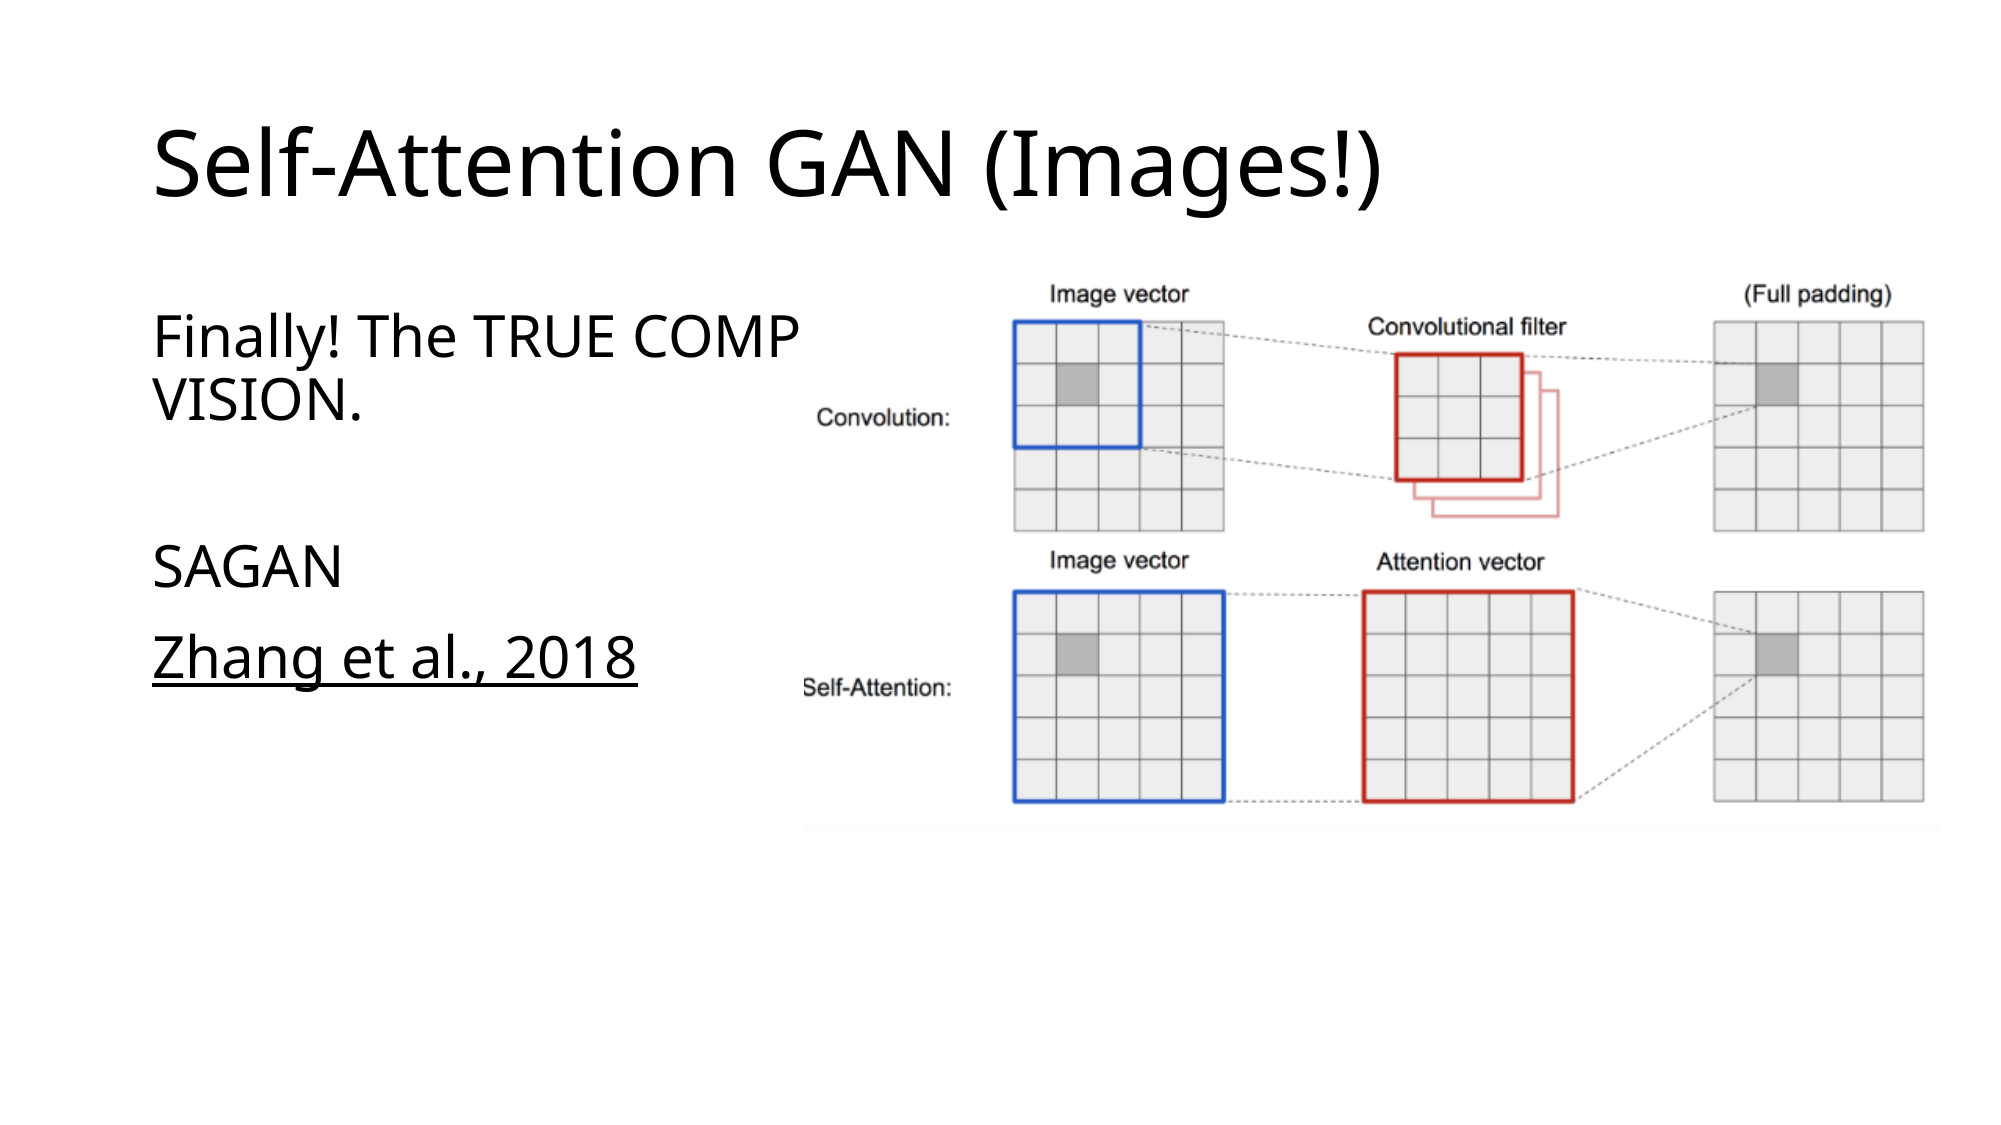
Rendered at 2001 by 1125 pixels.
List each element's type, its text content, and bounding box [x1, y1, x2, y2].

picture [804, 275, 1940, 831]
title Self-Attention GAN (Images!) [137, 58, 1863, 276]
list Finally! The TRUE COMPUTER VISION. SAGAN Zhang et al., 2018 [137, 299, 987, 1014]
